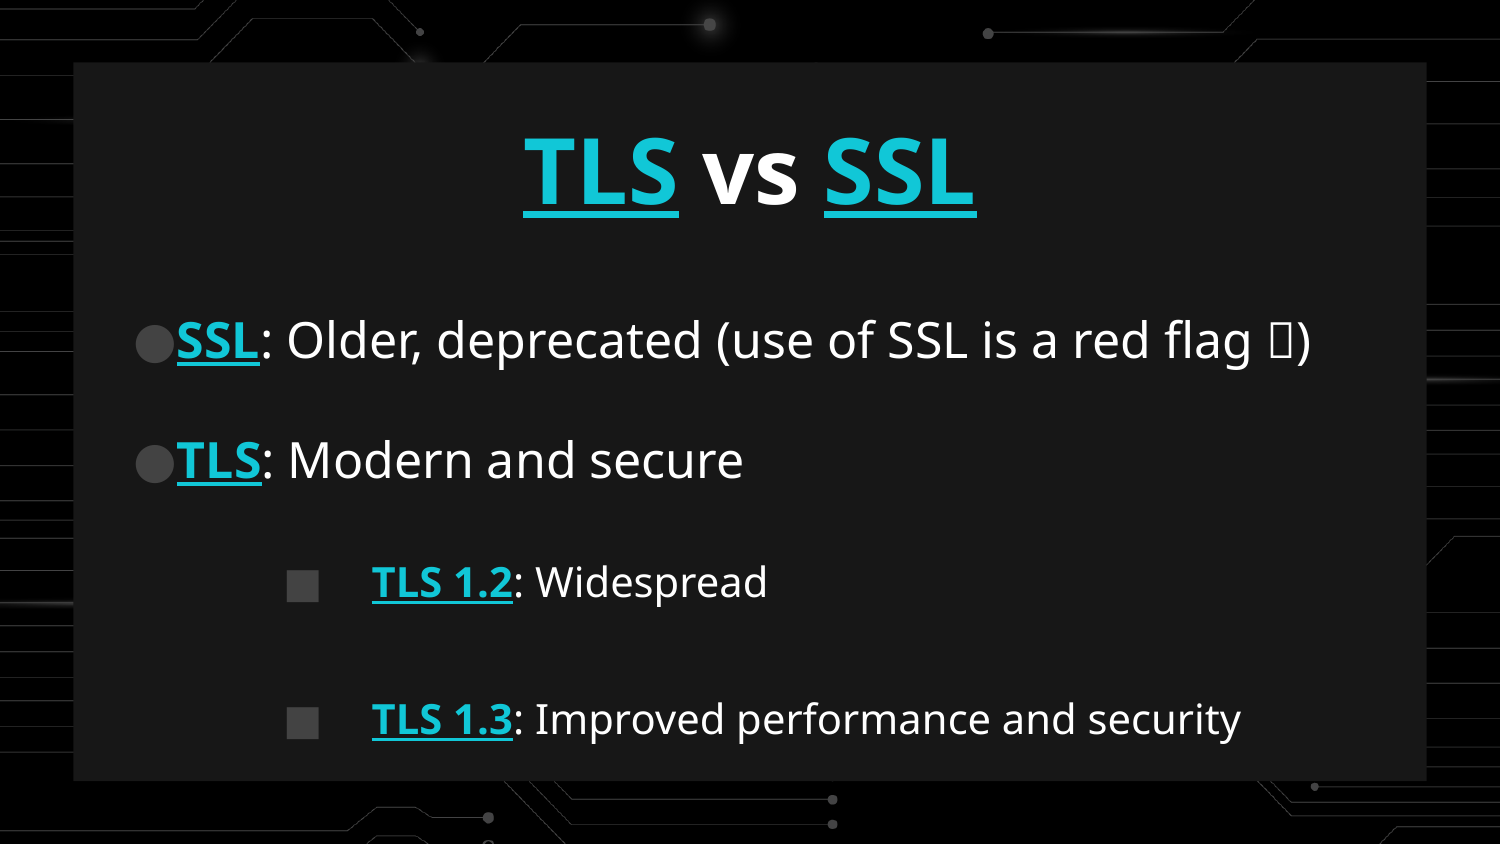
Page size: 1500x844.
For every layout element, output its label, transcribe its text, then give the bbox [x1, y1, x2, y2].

title TLS vs SSL [118, 98, 1382, 215]
picture [0, 0, 1500, 844]
list SSL: Older, deprecated (use of SSL is a red flag 🚩) TLS: Modern and secure TLS 1.2: Widespread TLS 1.3: Improved performance and security [118, 293, 1382, 750]
